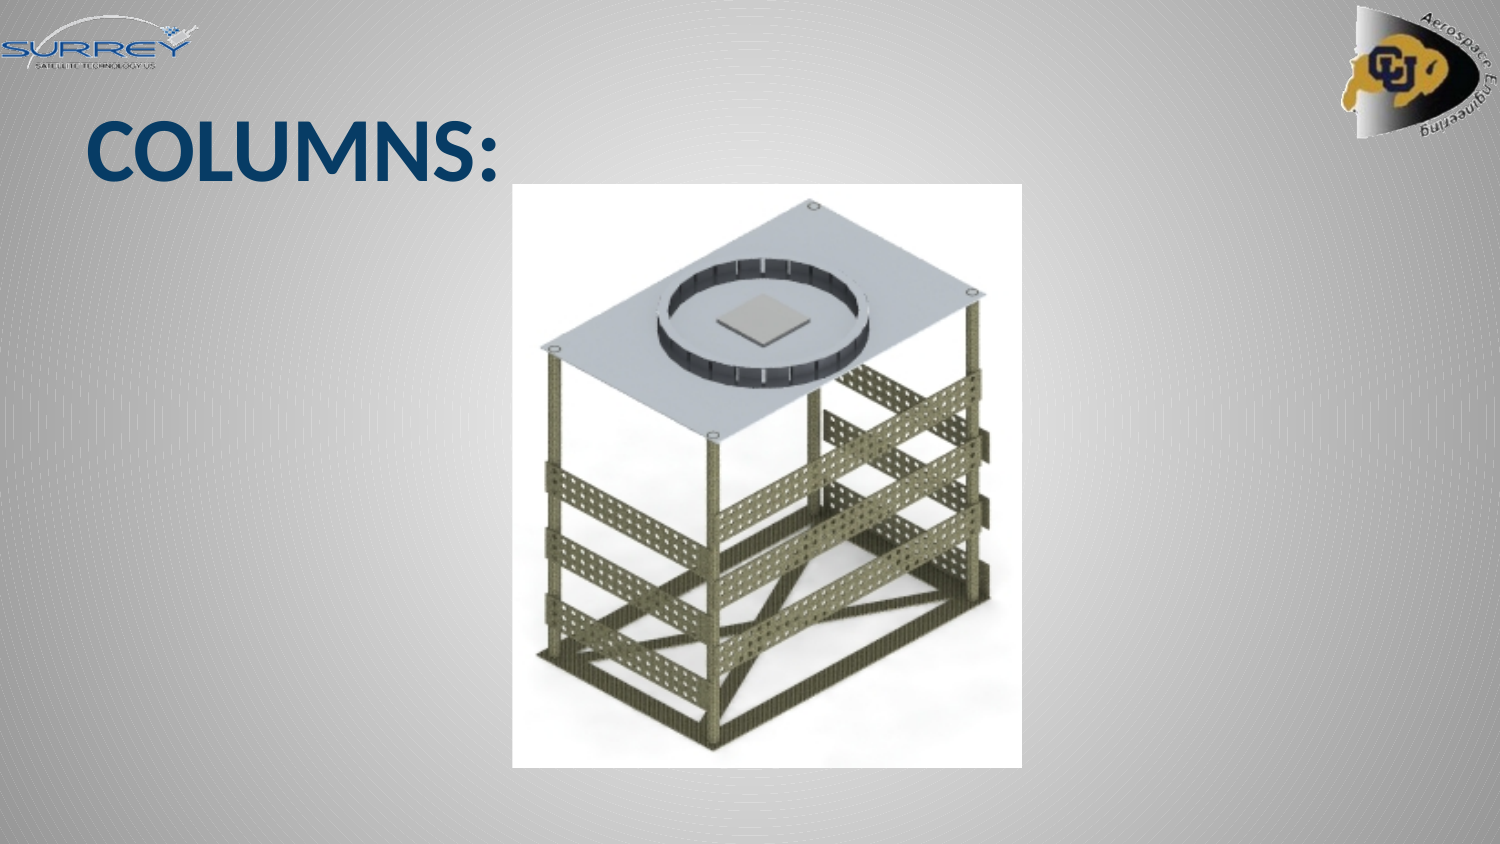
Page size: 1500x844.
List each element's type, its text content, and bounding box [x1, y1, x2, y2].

title COLUMNS: [70, 75, 1421, 216]
picture [0, 0, 201, 120]
picture [1341, 0, 1500, 151]
picture [512, 184, 1023, 768]
